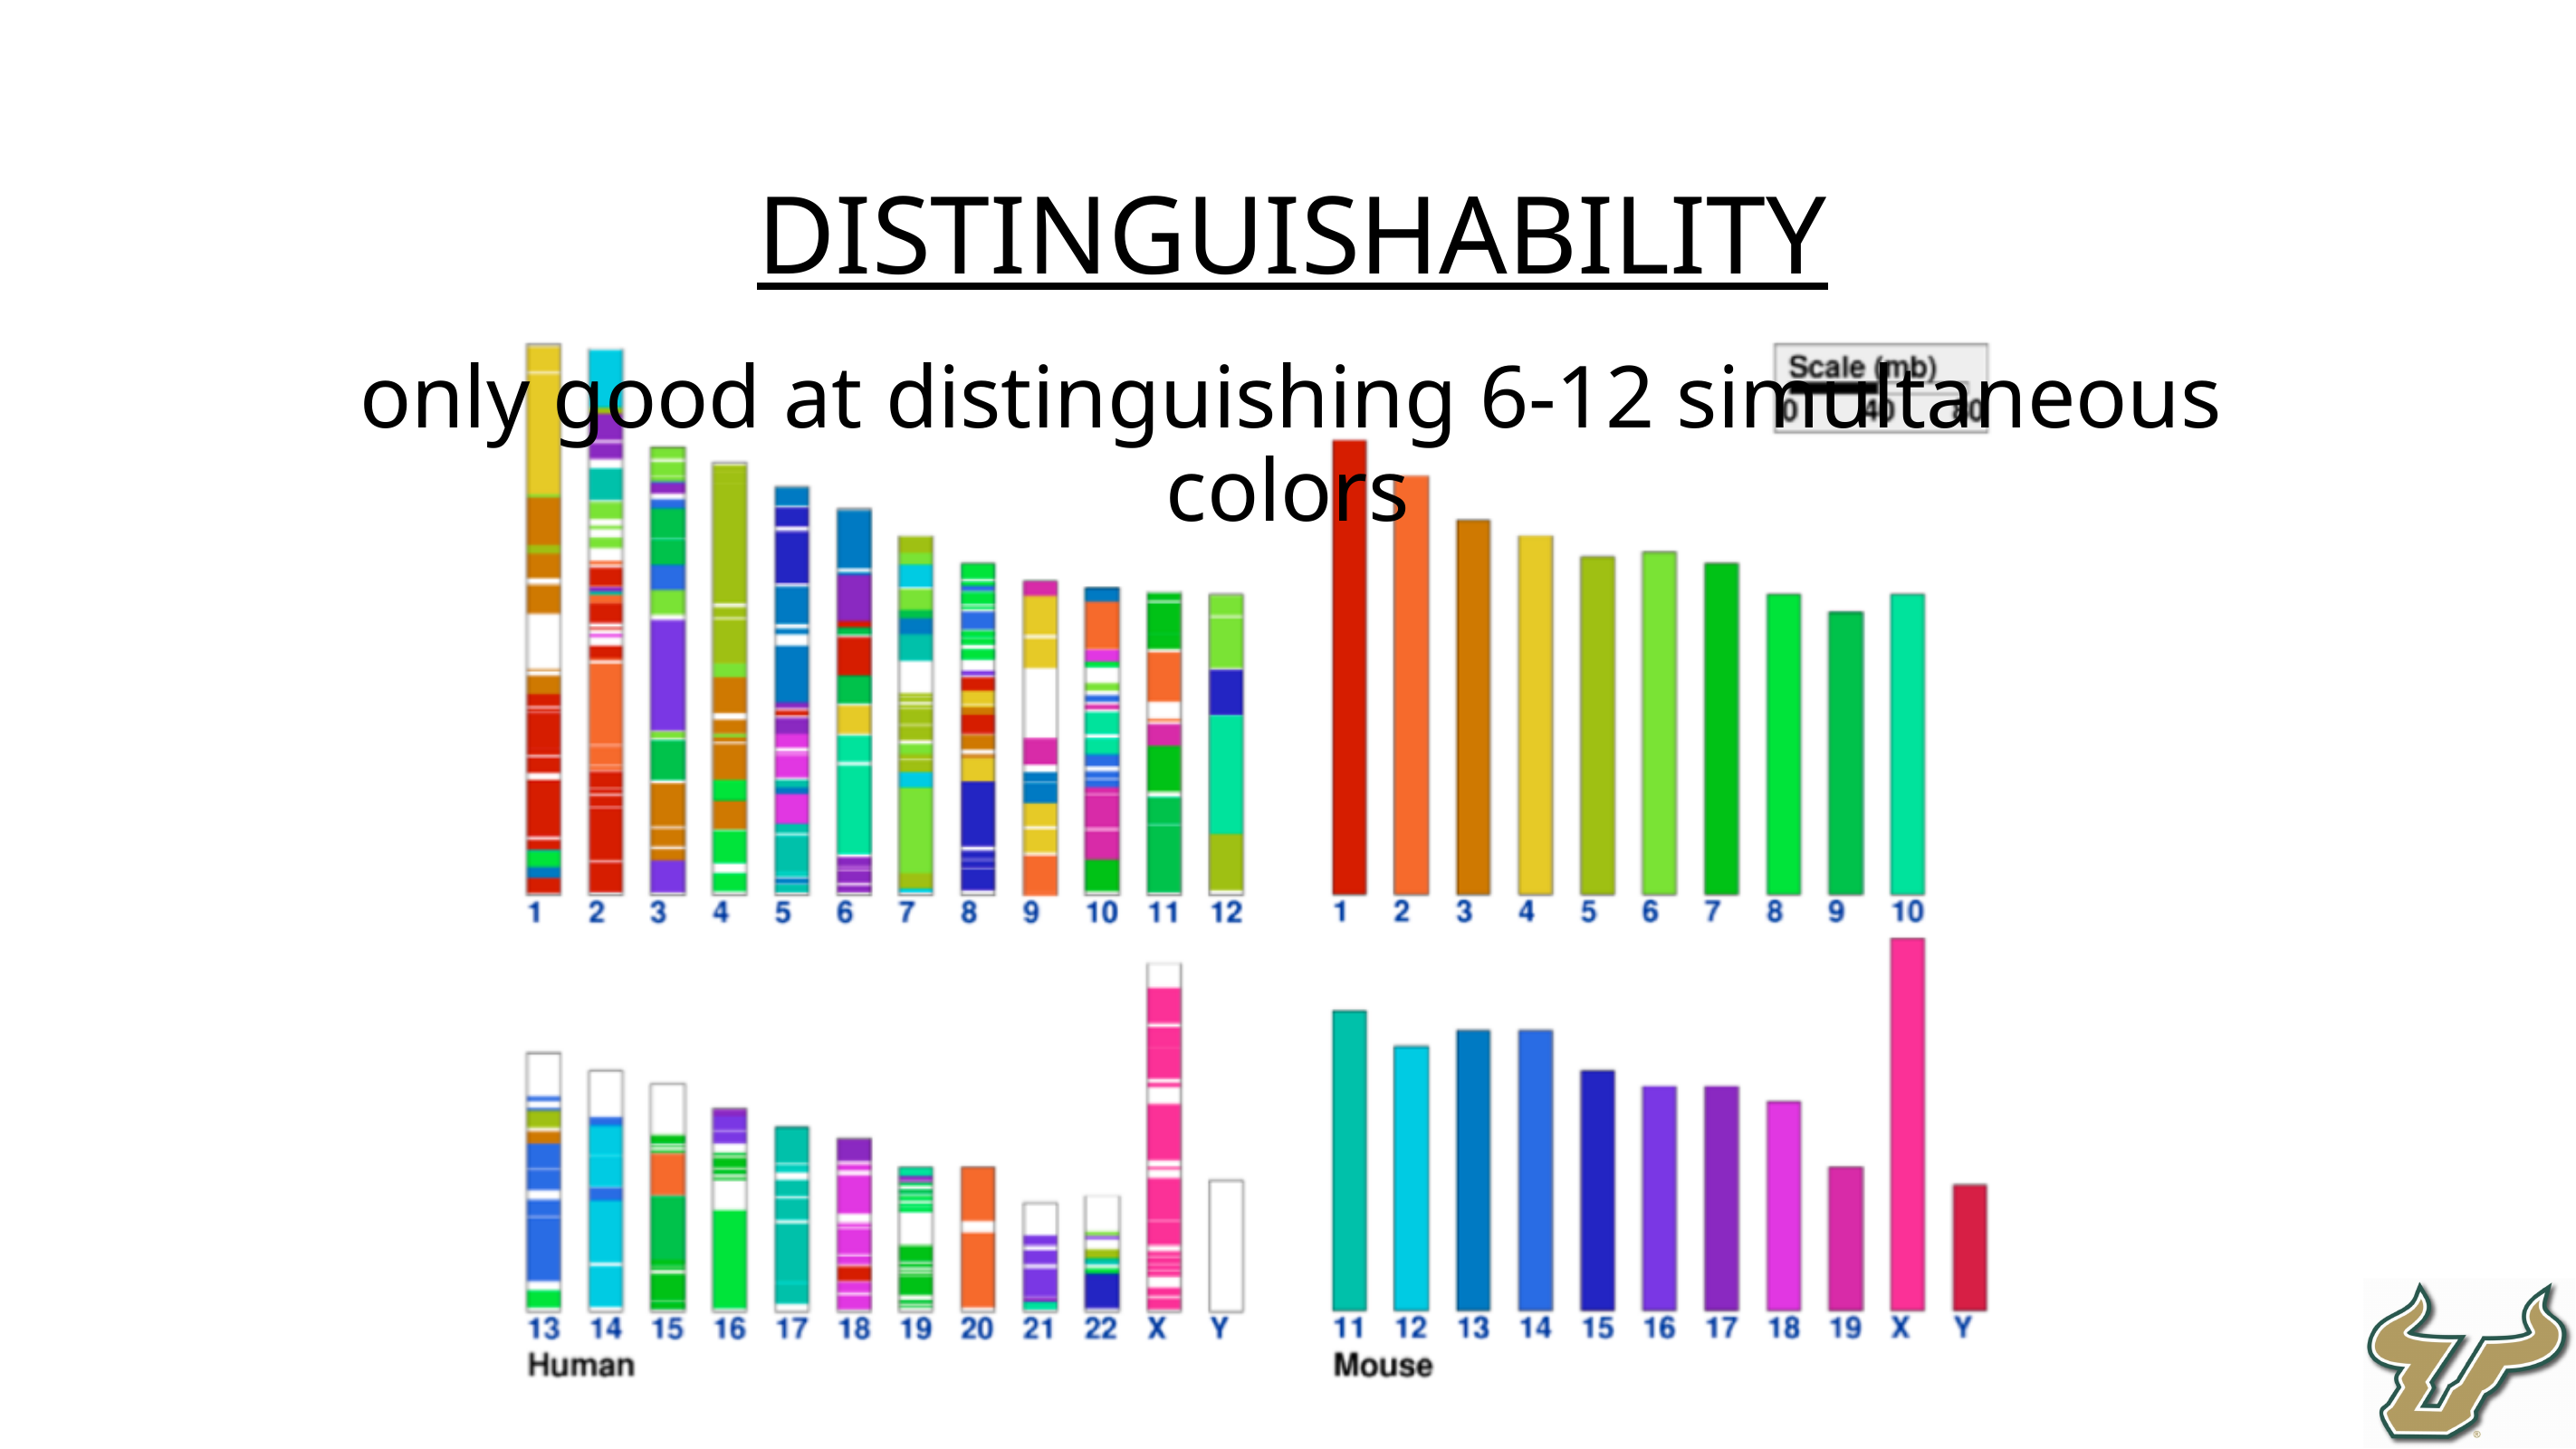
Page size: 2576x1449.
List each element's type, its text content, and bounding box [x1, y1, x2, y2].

picture [2363, 1278, 2576, 1448]
list distinguishability only good at distinguishing 6-12 simultaneous colors [337, 175, 2239, 1274]
text_box [512, 1274, 1997, 1387]
